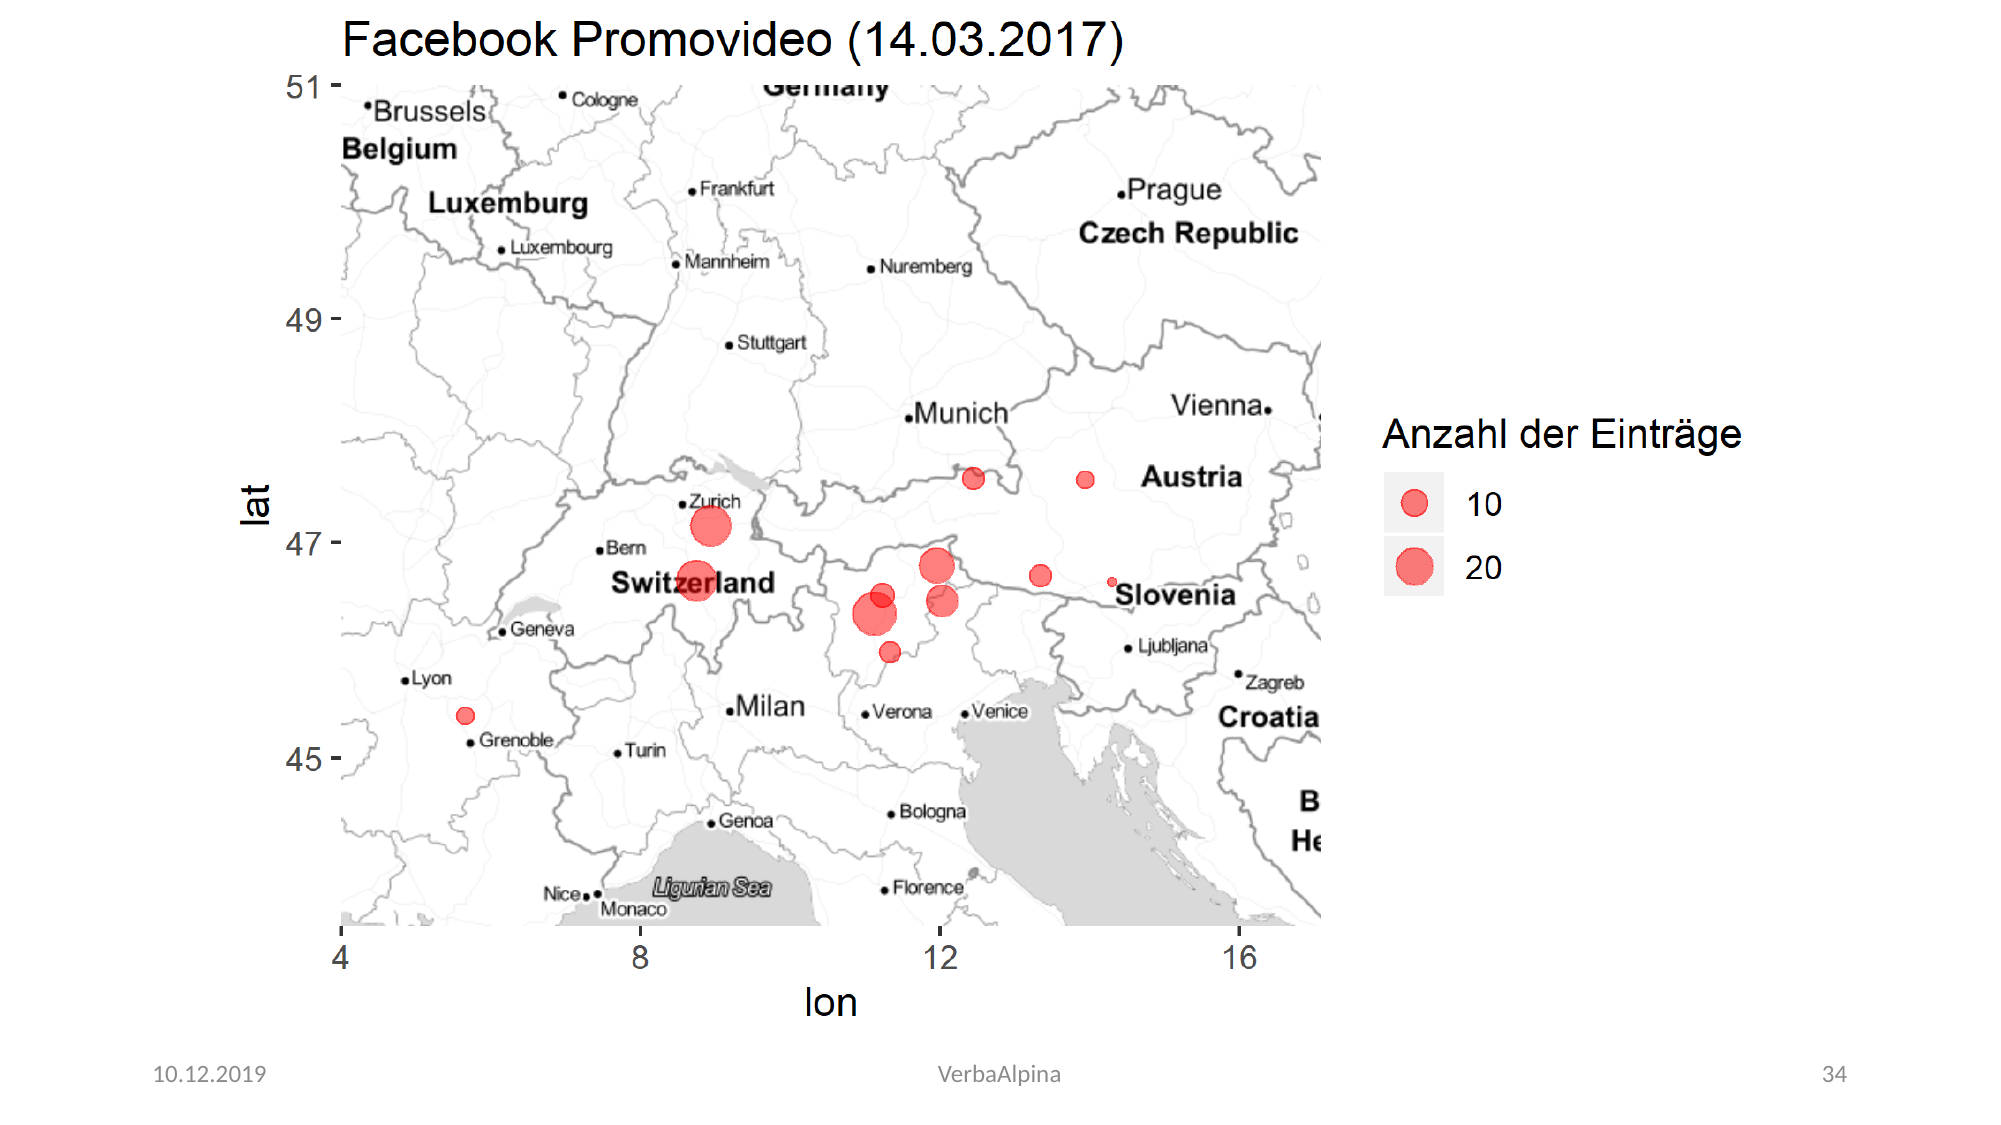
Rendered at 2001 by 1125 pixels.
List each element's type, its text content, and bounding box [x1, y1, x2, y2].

footer VerbaAlpina [662, 1043, 1338, 1103]
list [166, 0, 1834, 1043]
slide_number 34 [1412, 1042, 1863, 1103]
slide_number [137, 1042, 588, 1103]
